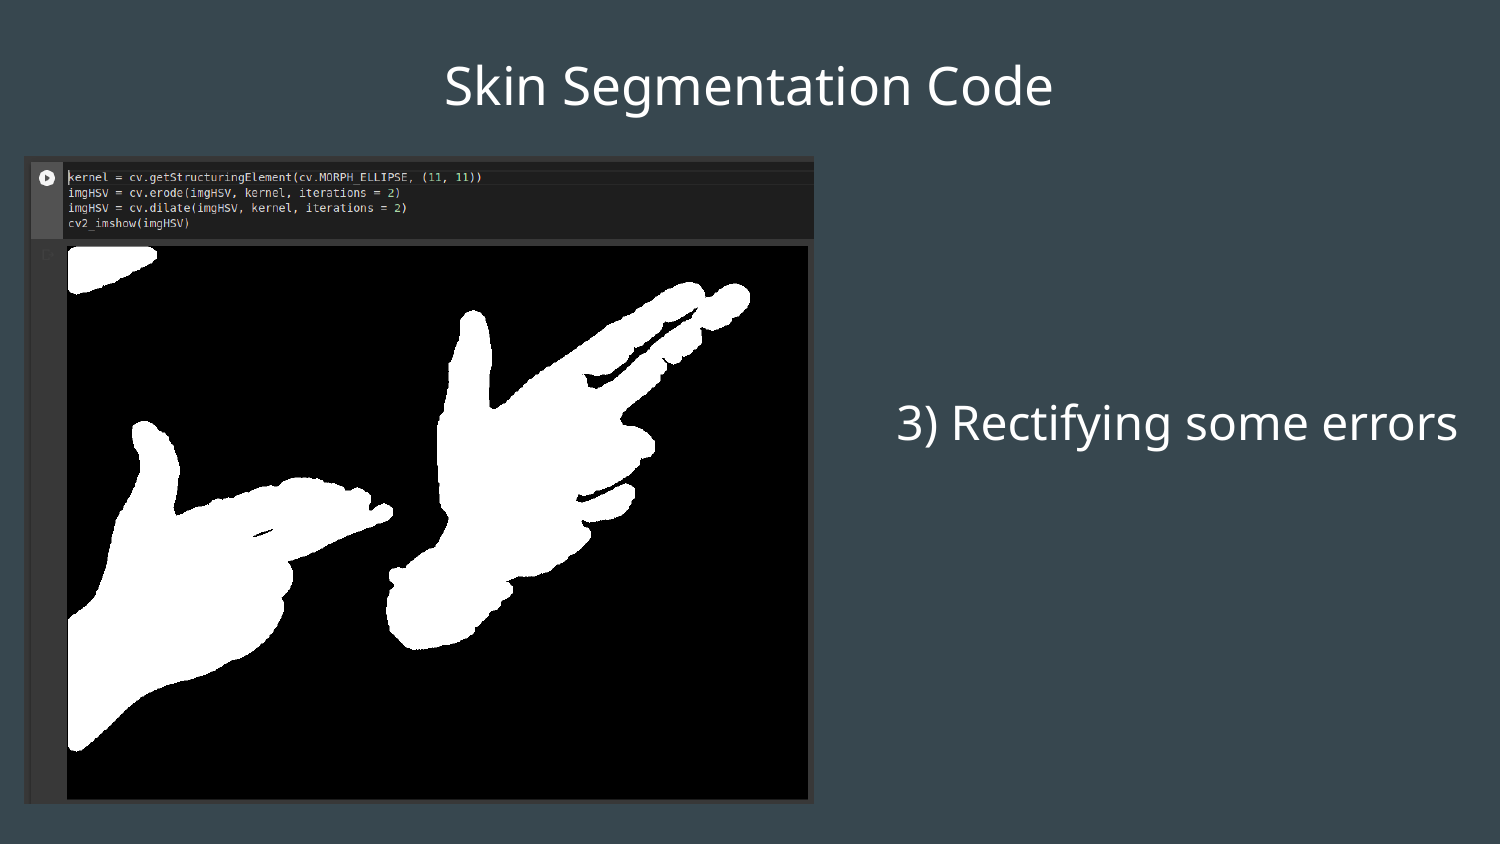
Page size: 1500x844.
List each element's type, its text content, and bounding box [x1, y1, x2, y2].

title Skin Segmentation Code [51, 37, 1449, 132]
picture [24, 156, 814, 805]
text_box 3) Rectifying some errors [881, 377, 1500, 466]
